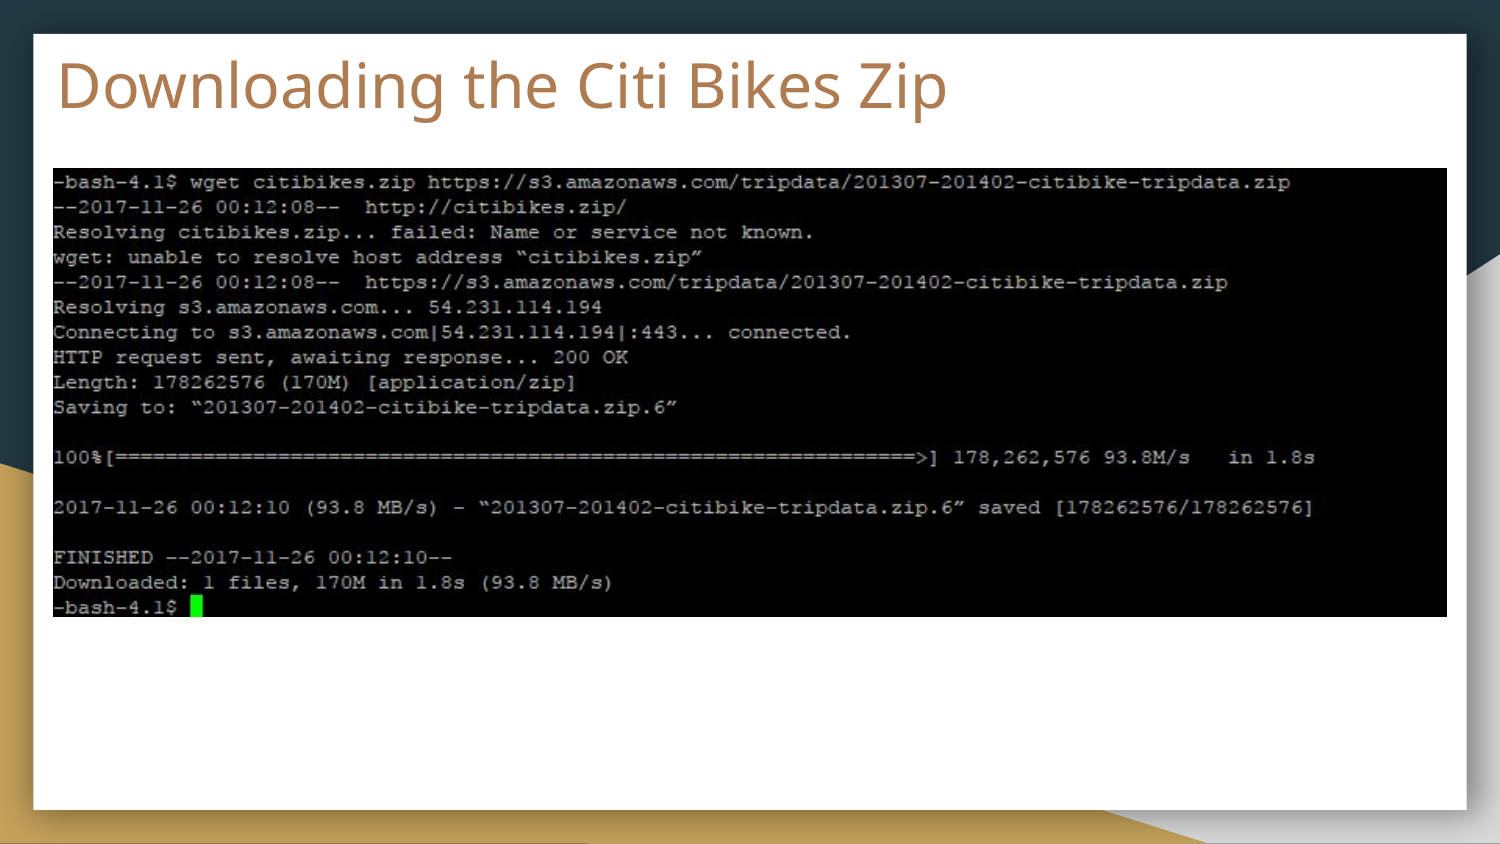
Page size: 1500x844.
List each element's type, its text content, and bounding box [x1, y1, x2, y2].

title Downloading the Citi Bikes Zip [41, 30, 1273, 188]
picture [52, 168, 1448, 618]
